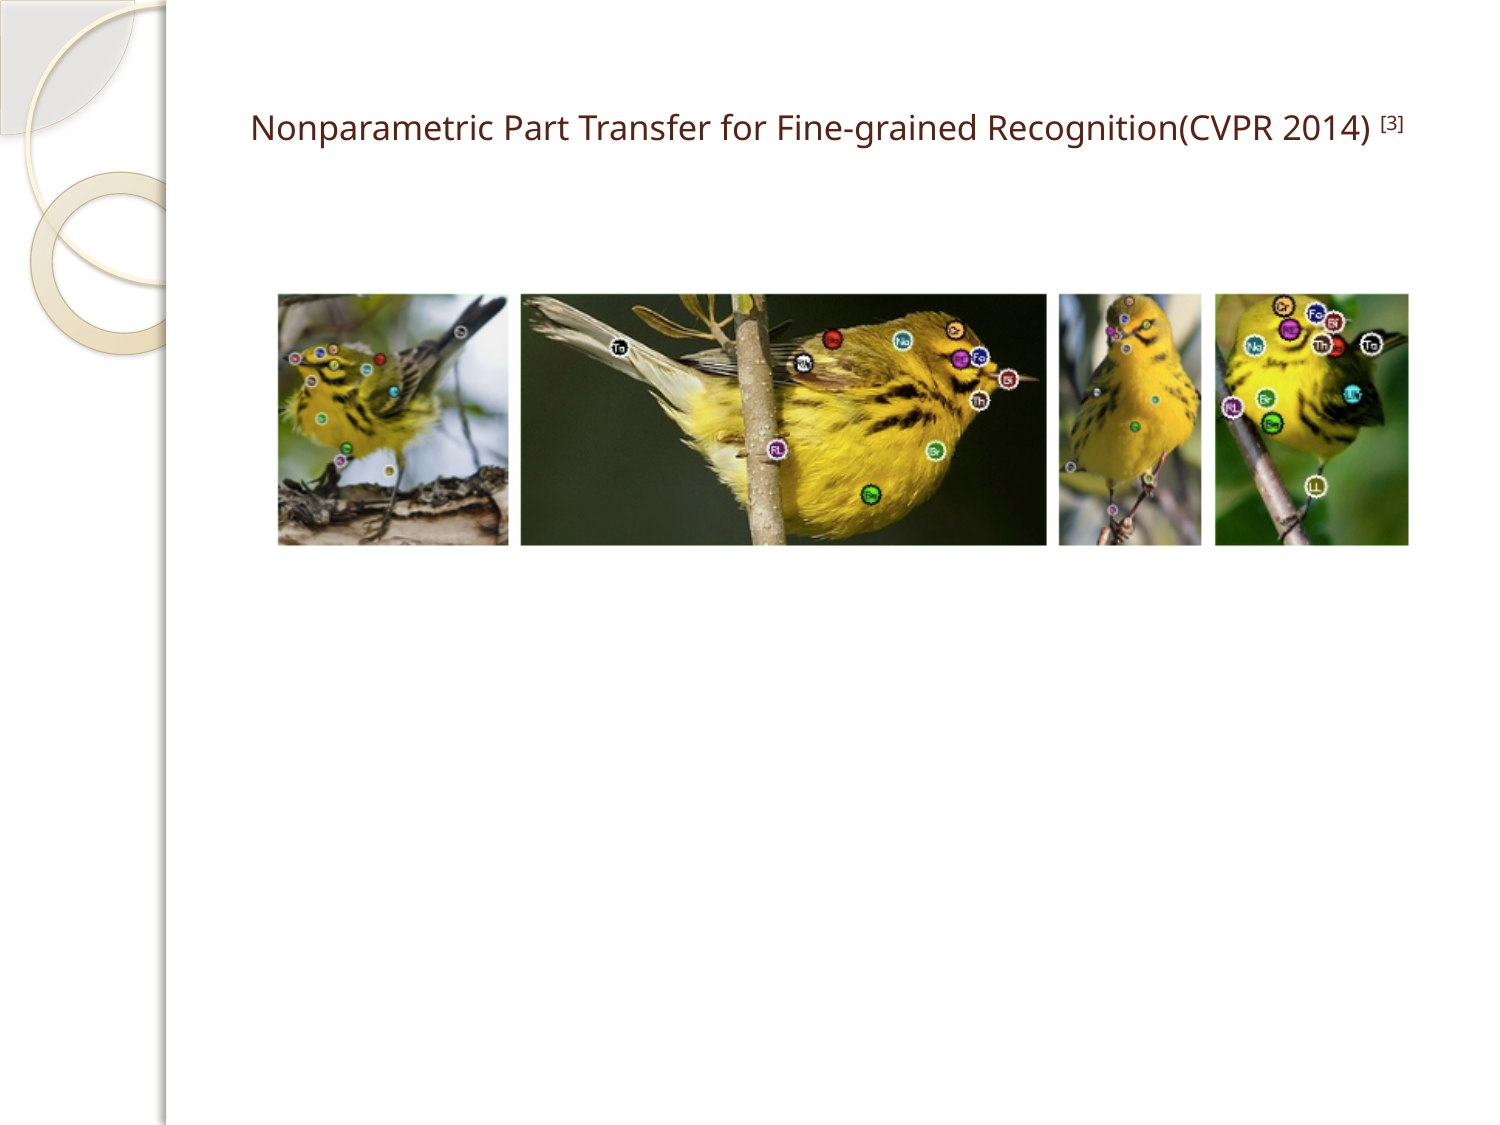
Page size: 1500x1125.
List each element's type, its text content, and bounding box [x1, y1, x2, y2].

title Nonparametric Part Transfer for Fine-grained Recognition(CVPR 2014) [3] [235, 45, 1466, 233]
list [235, 277, 1466, 554]
